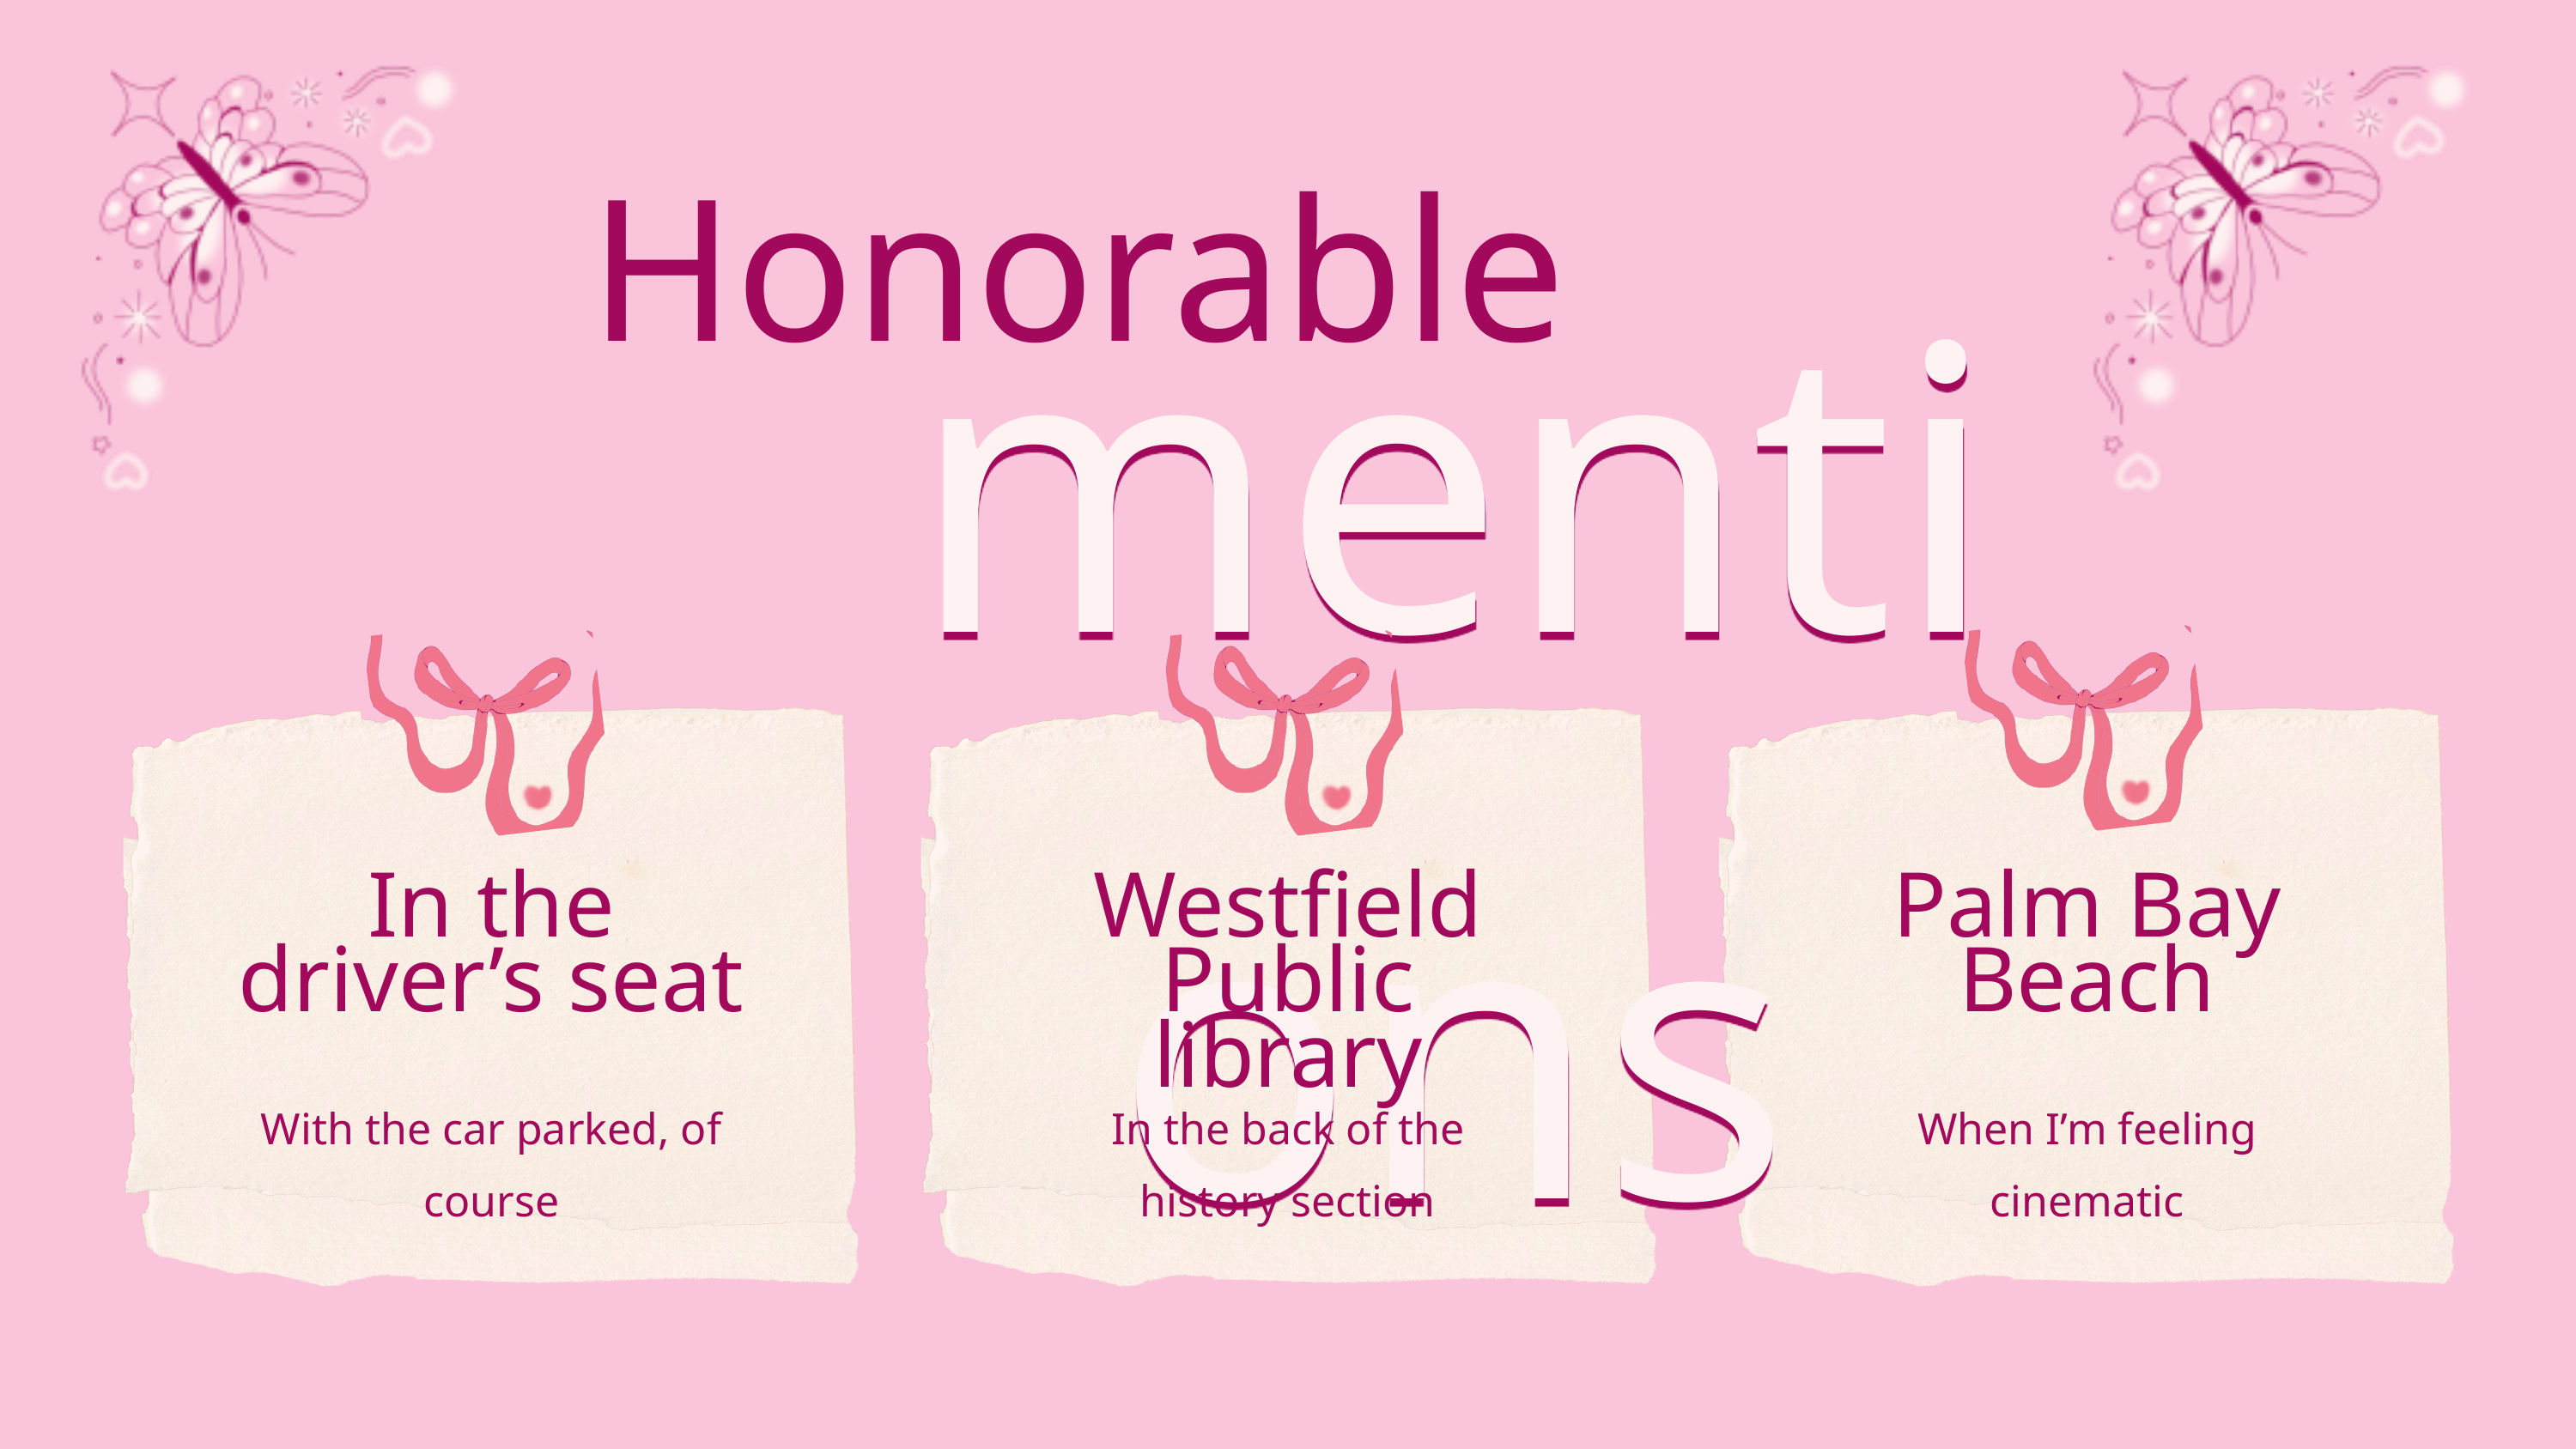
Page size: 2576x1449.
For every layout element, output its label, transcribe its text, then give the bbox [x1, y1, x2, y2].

text_box [1162, 609, 1414, 849]
text_box [1960, 604, 2214, 845]
text_box mentions [811, 144, 2096, 1278]
text_box [2096, 707, 2456, 1288]
text_box In the driver’s seat [205, 876, 777, 1028]
text_box Palm Bay Beach [1820, 876, 2354, 1028]
text_box When I’m feeling cinematic [1854, 1082, 2320, 1226]
text_box [2081, 53, 2470, 506]
text_box With the car parked, of course [258, 1082, 725, 1226]
text_box [69, 53, 459, 506]
text_box Honorable [589, 144, 811, 381]
text_box Westfield Public library [1054, 876, 1522, 1082]
text_box [123, 707, 811, 1288]
text_box In the back of the history section [1054, 1082, 1522, 1226]
text_box [362, 609, 616, 849]
